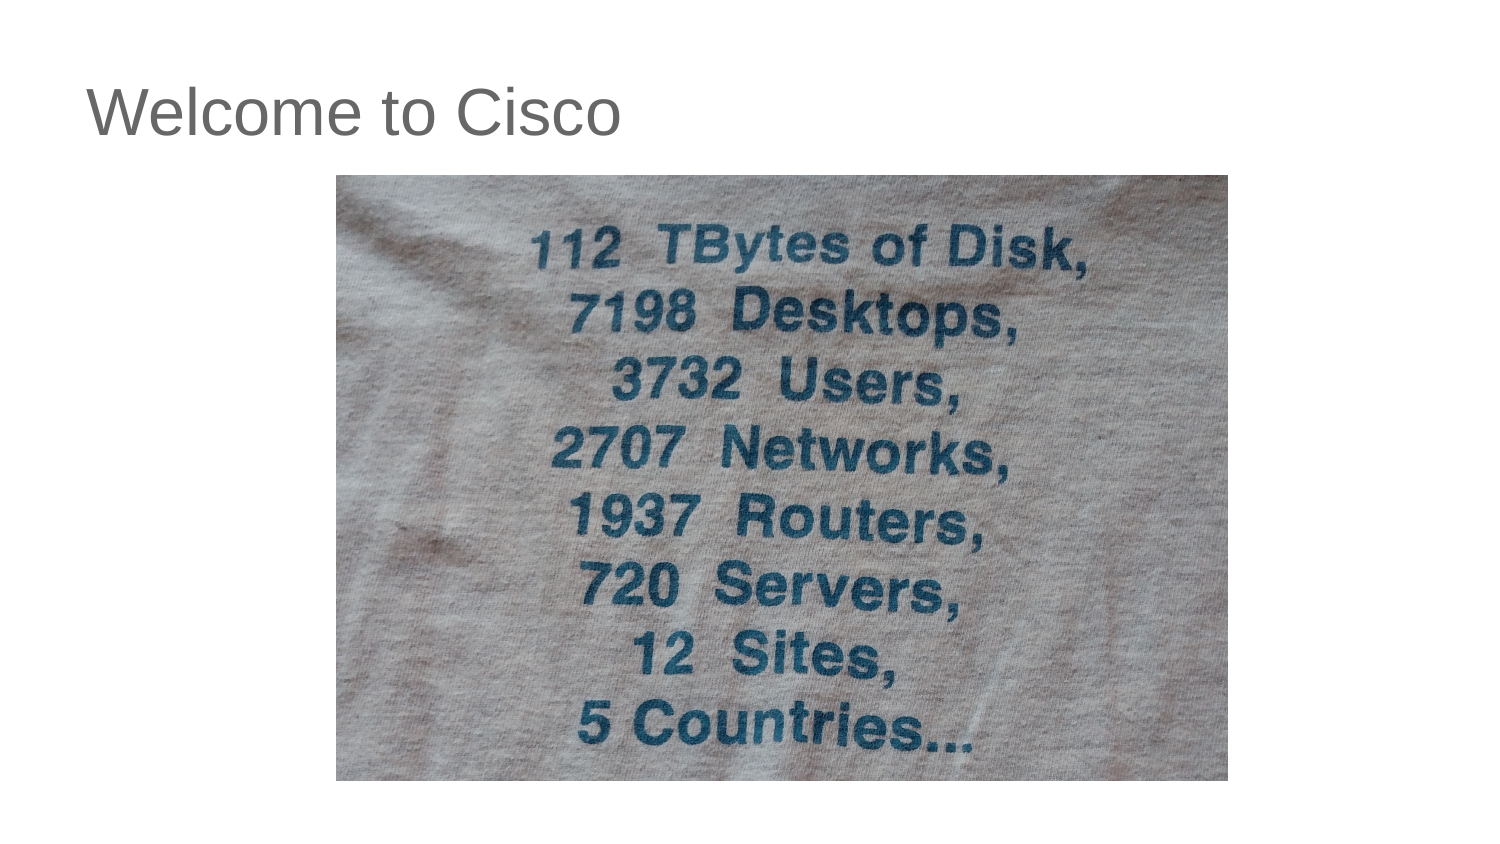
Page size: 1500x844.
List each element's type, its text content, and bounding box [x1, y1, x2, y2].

picture [336, 175, 1228, 781]
title Welcome to Cisco [71, 55, 1441, 176]
